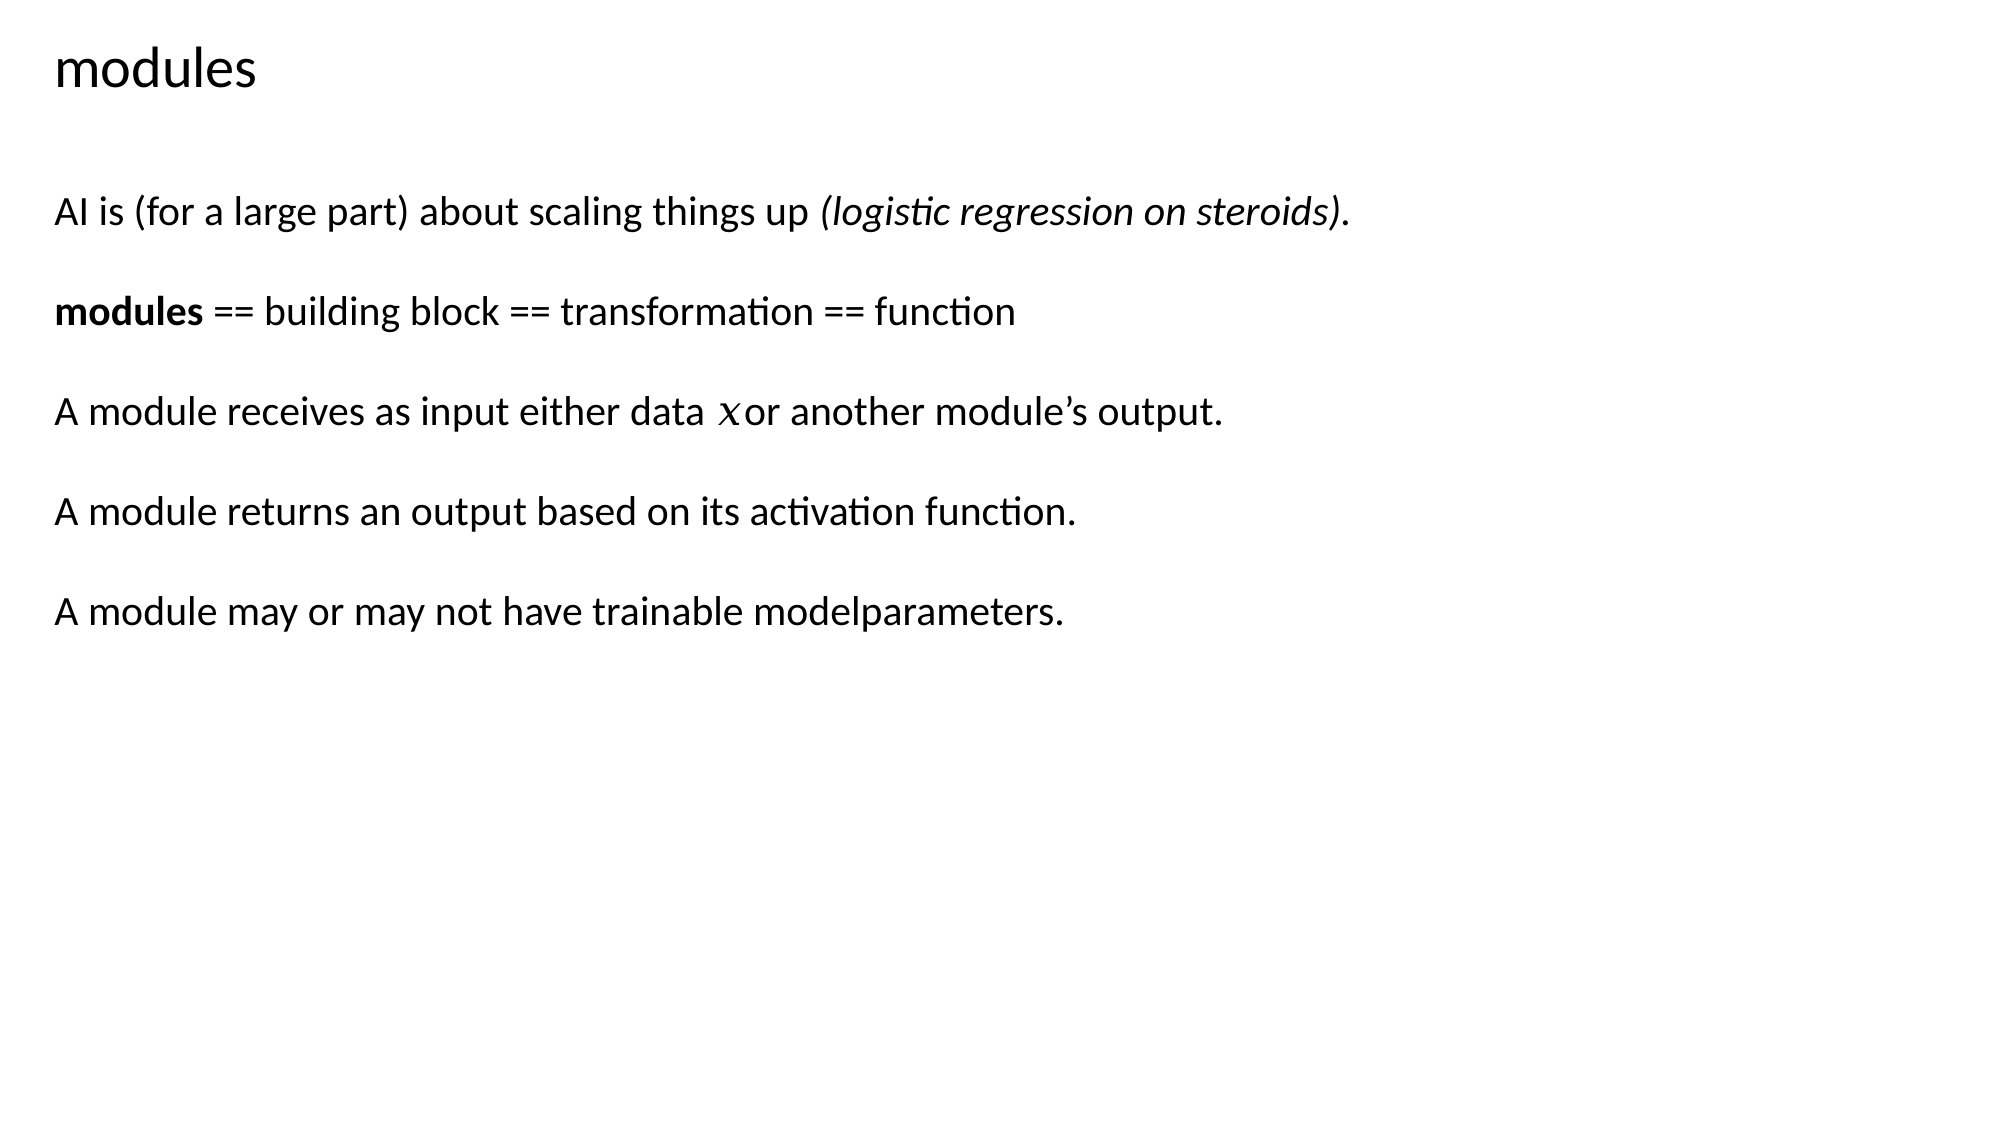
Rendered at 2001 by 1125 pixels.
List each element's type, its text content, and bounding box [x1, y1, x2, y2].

text_box AI is (for a large part) about scaling things up (logistic regression on steroids). modules == building block == transformation == function A module receives as input either data 𝑥or another module’s output. A module returns an output based on its activation function. A module may or may not have trainable modelparameters. [39, 176, 1884, 742]
text_box modules [39, 21, 1967, 107]
